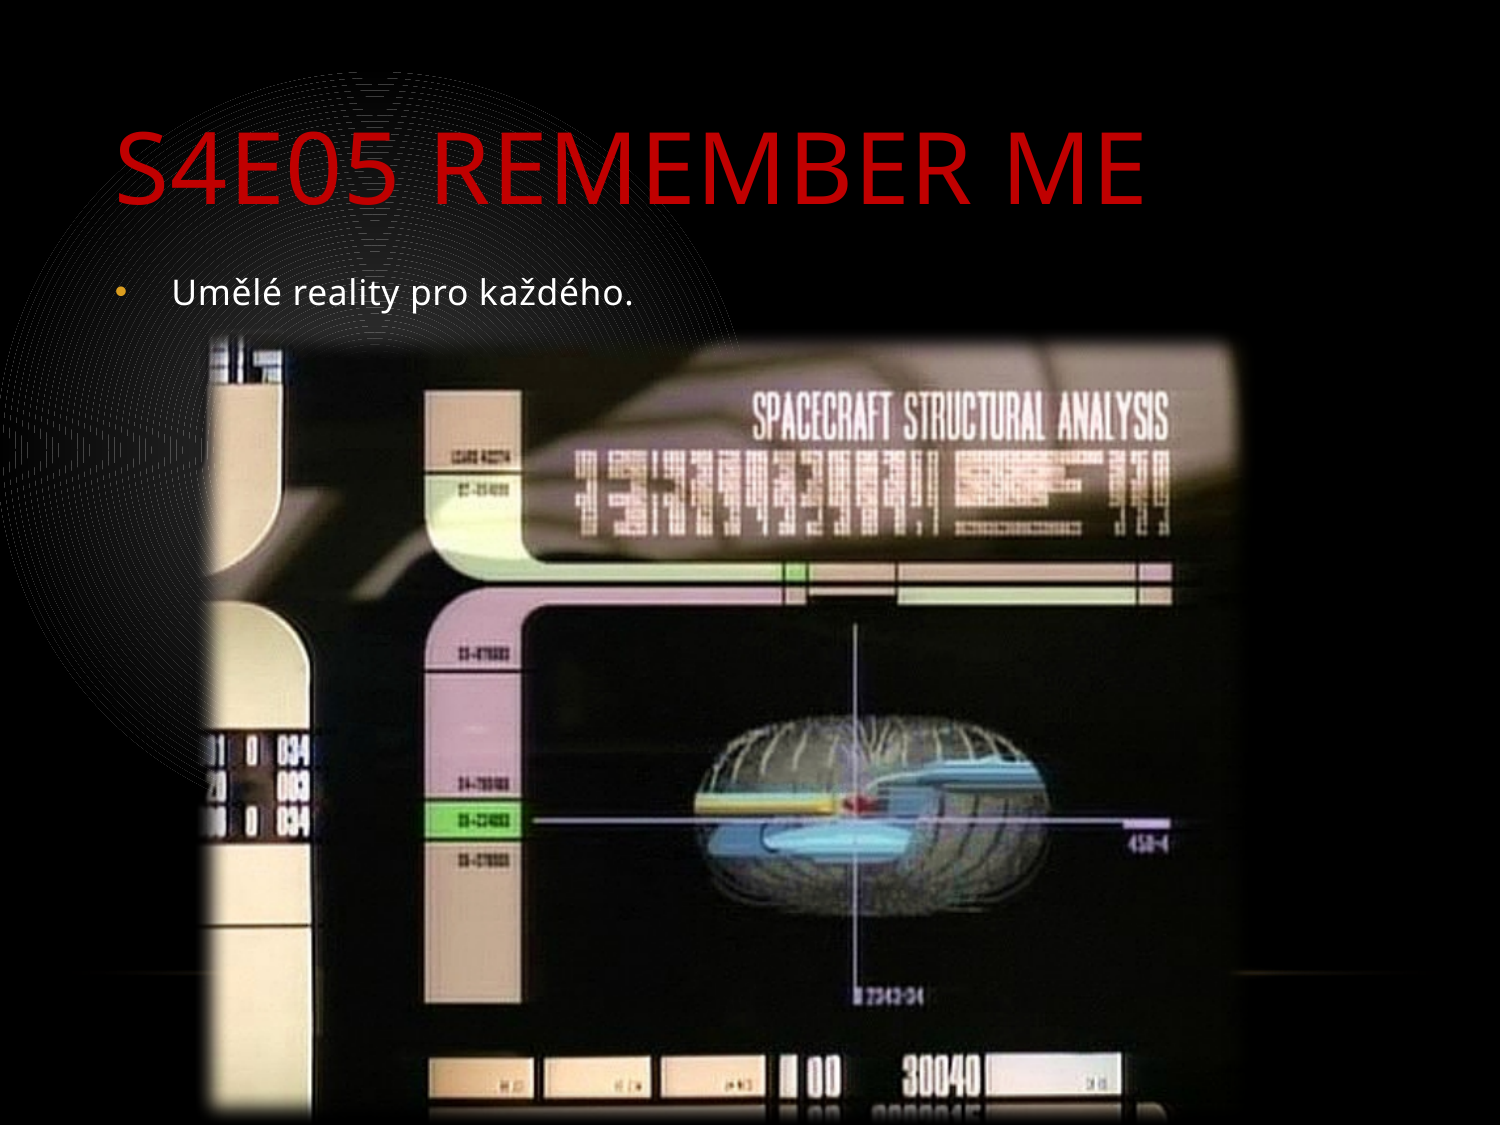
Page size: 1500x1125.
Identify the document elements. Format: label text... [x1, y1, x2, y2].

list Umělé reality pro každého. [99, 262, 1400, 938]
picture [0, 0, 1500, 1125]
title S4E05 REMEMBER ME [99, 45, 1400, 233]
